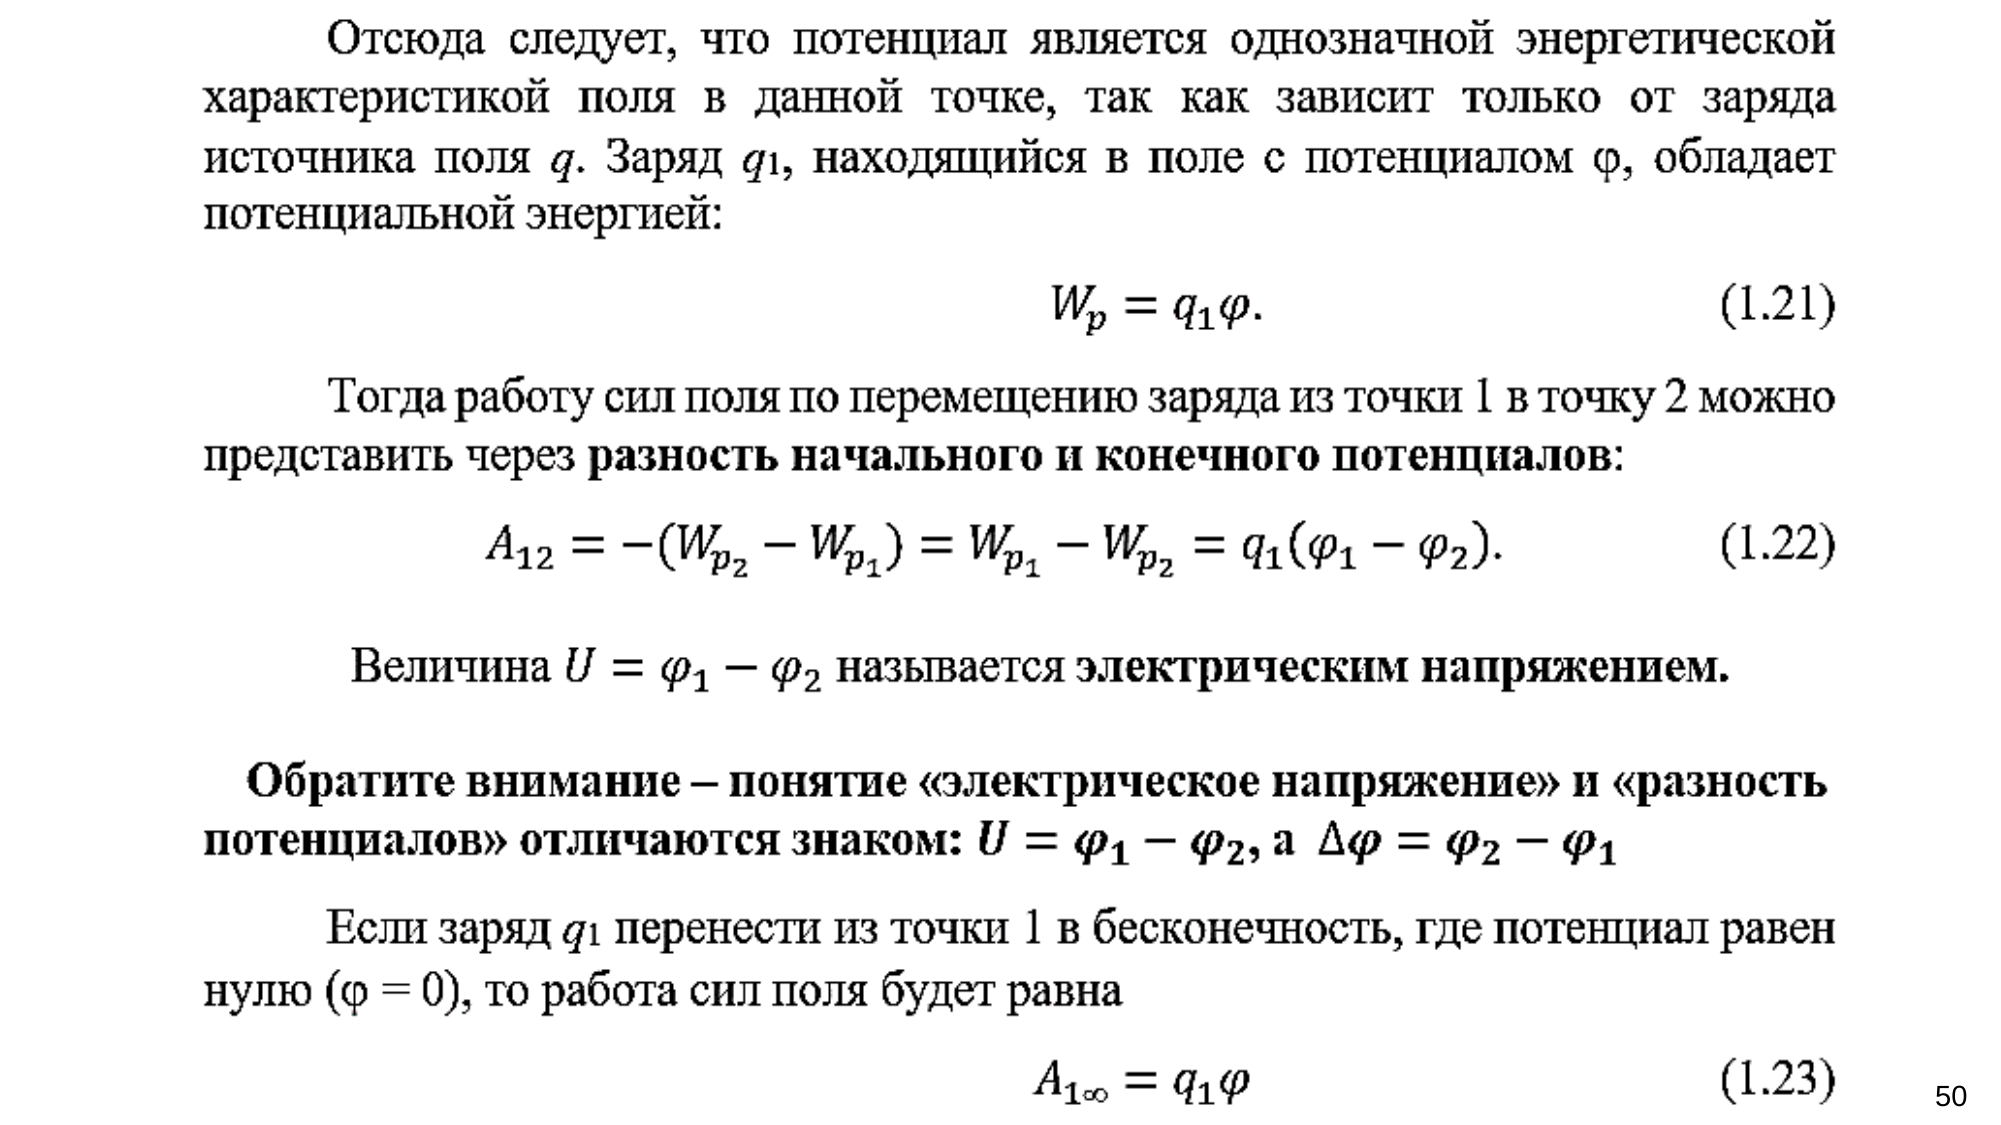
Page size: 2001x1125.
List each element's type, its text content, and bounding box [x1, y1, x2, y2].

text_box 50 [1917, 1070, 1983, 1125]
picture [197, 10, 1843, 1125]
